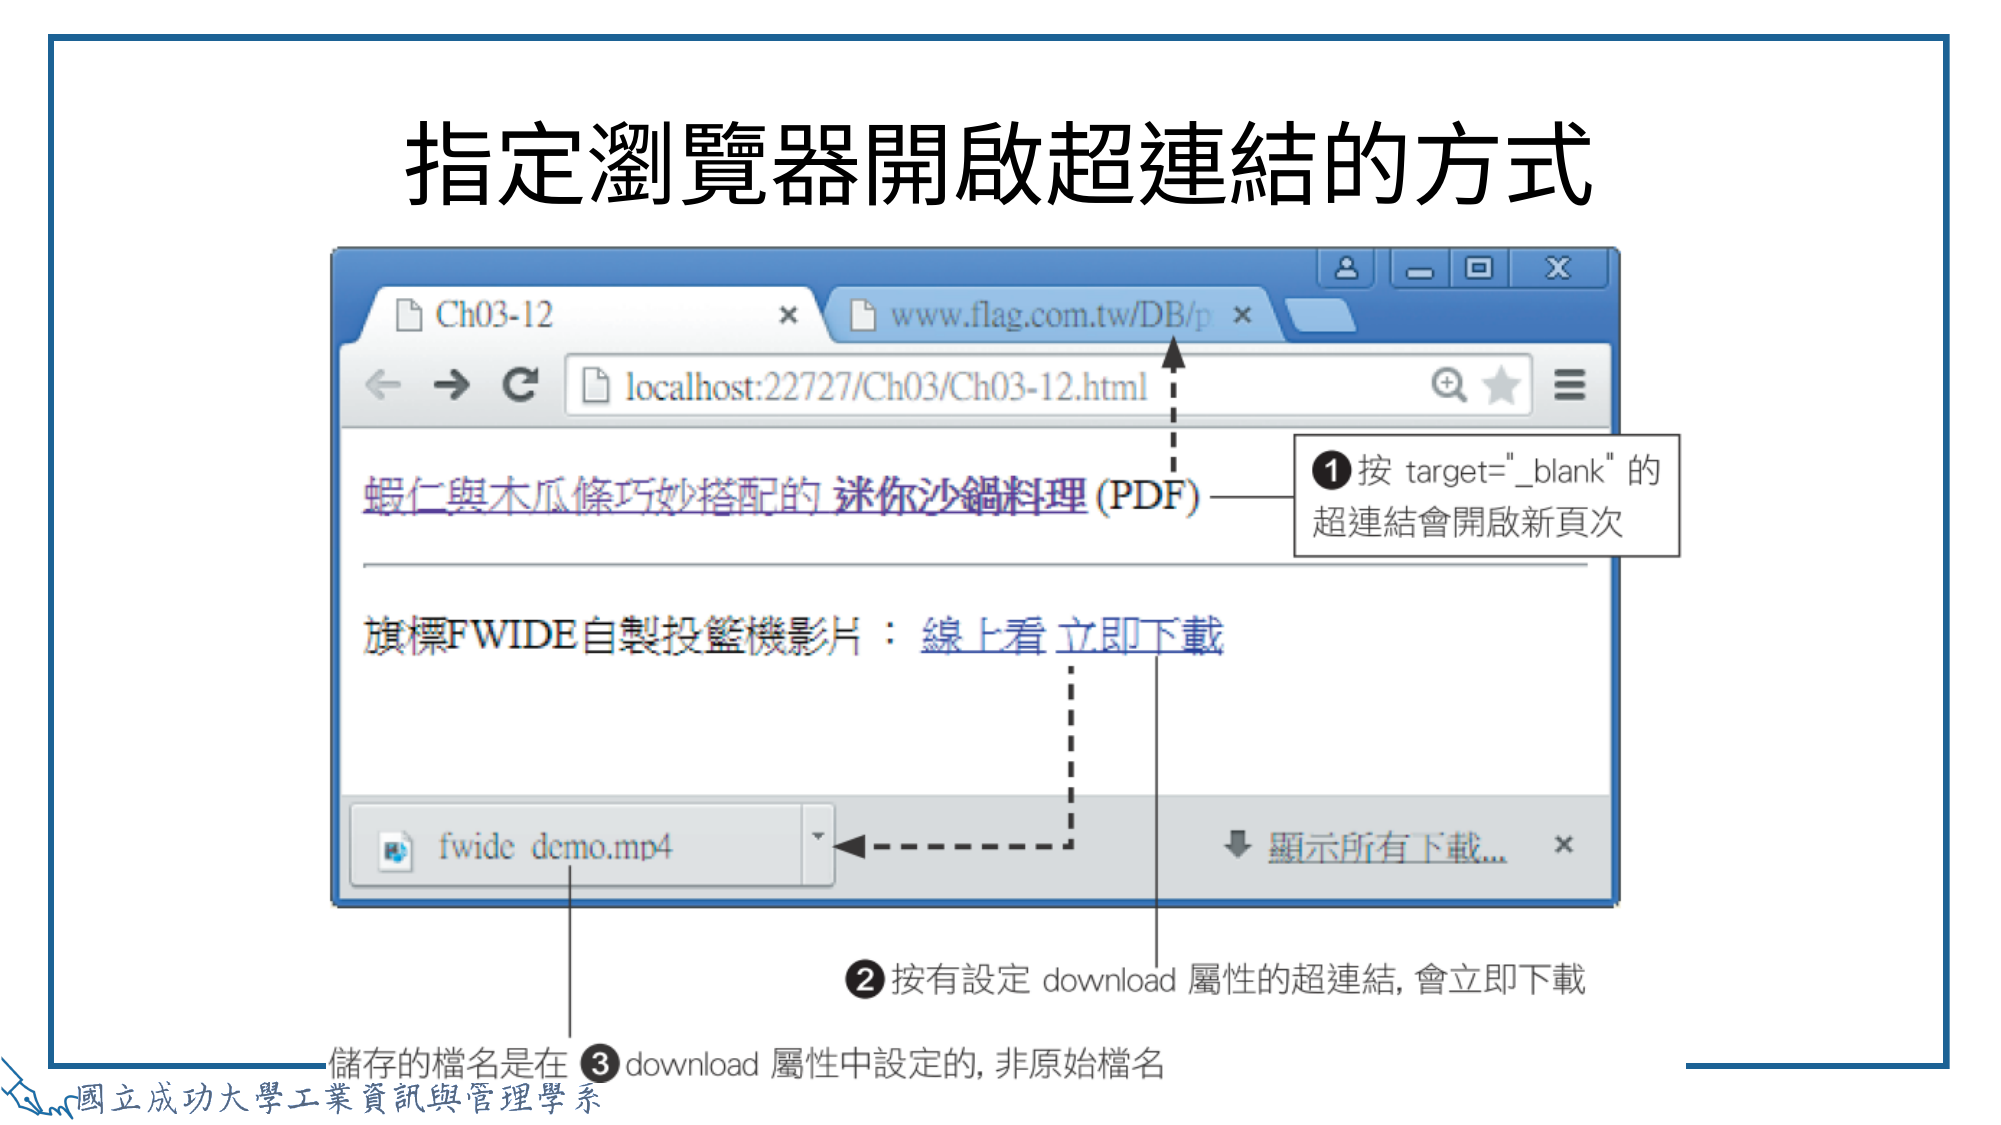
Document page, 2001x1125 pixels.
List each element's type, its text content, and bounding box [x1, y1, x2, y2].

title 指定瀏覽器開啟超連結的方式 [137, 59, 1863, 278]
picture [0, 1049, 80, 1125]
picture [326, 238, 1686, 1083]
